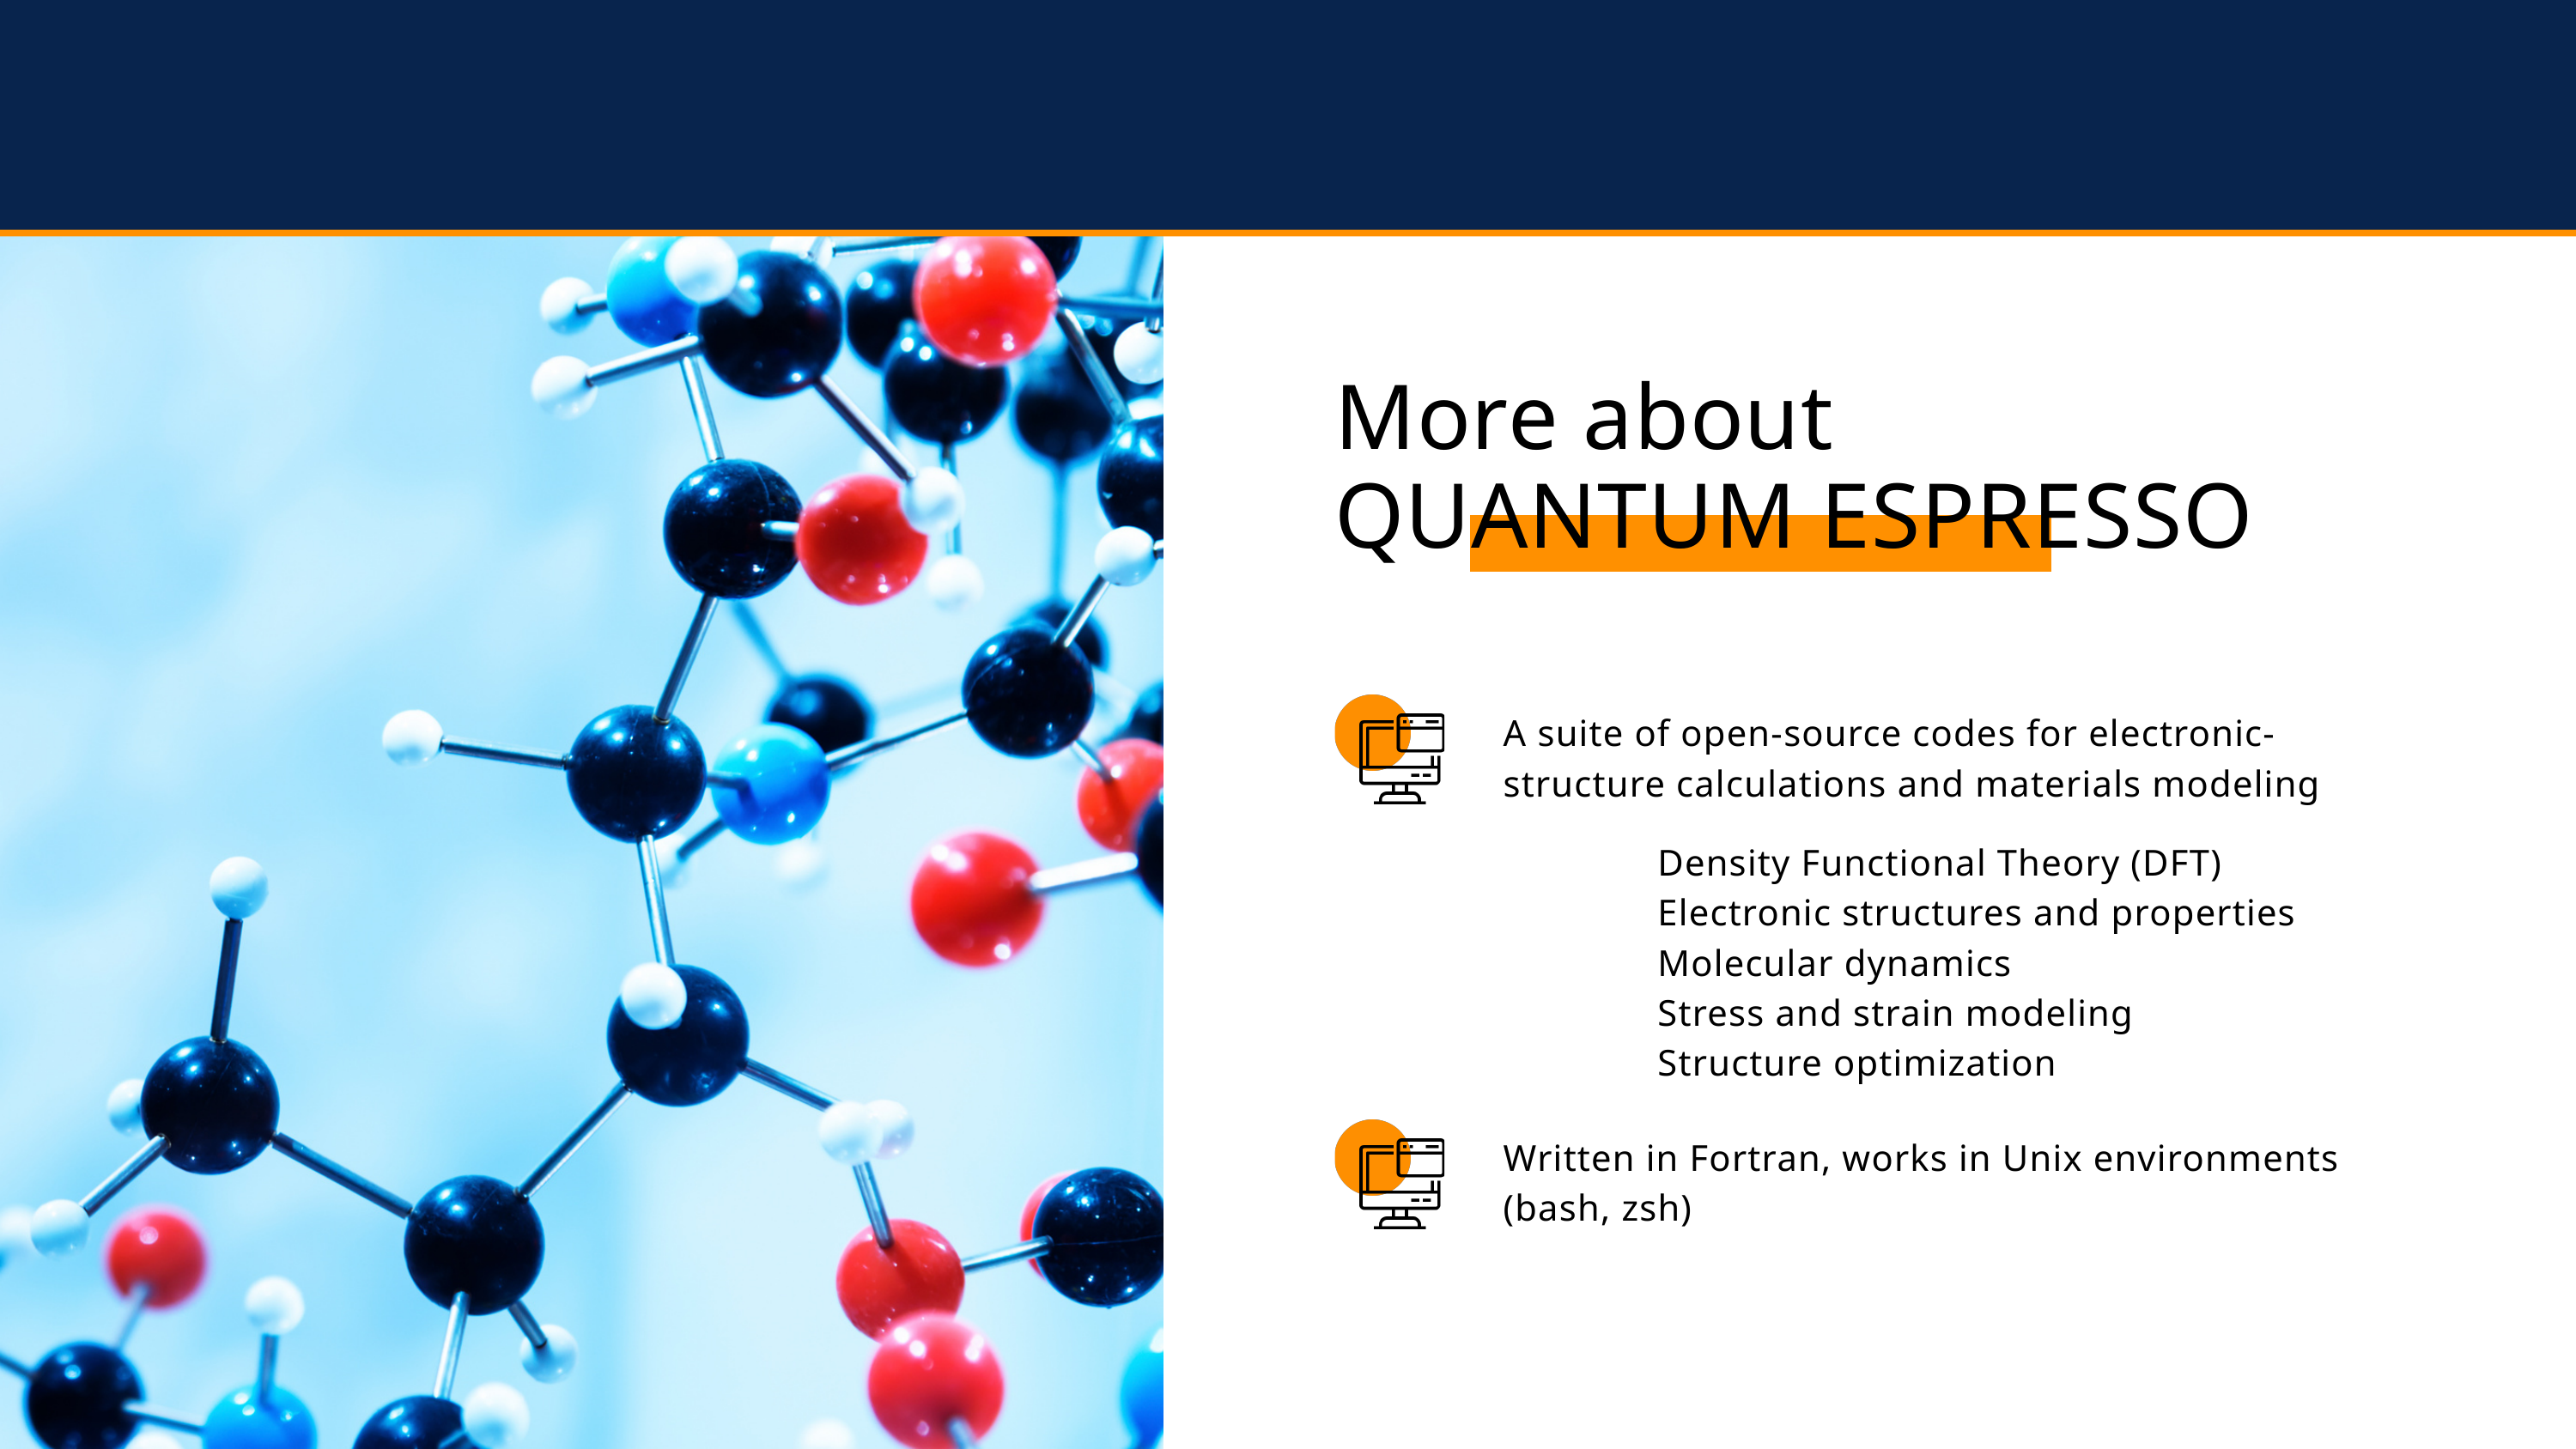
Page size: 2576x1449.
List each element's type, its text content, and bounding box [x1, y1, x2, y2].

text_box [1334, 694, 1411, 771]
text_box More about QUANTUM ESPRESSO [1334, 367, 2432, 567]
text_box [1359, 713, 1445, 804]
text_box A suite of open-source codes for electronic-structure calculations and materials modeling [1503, 703, 2393, 804]
text_box [0, 246, 1163, 1449]
text_box [1359, 1138, 1445, 1229]
text_box Density Functional Theory (DFT) Electronic structures and properties Molecular dynamics Stress and strain modeling Structure optimization [1657, 833, 2547, 1084]
text_box [1334, 1119, 1411, 1196]
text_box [1469, 515, 2052, 572]
text_box Written in Fortran, works in Unix environments (bash, zsh) [1503, 1128, 2393, 1229]
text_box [0, 0, 2576, 237]
